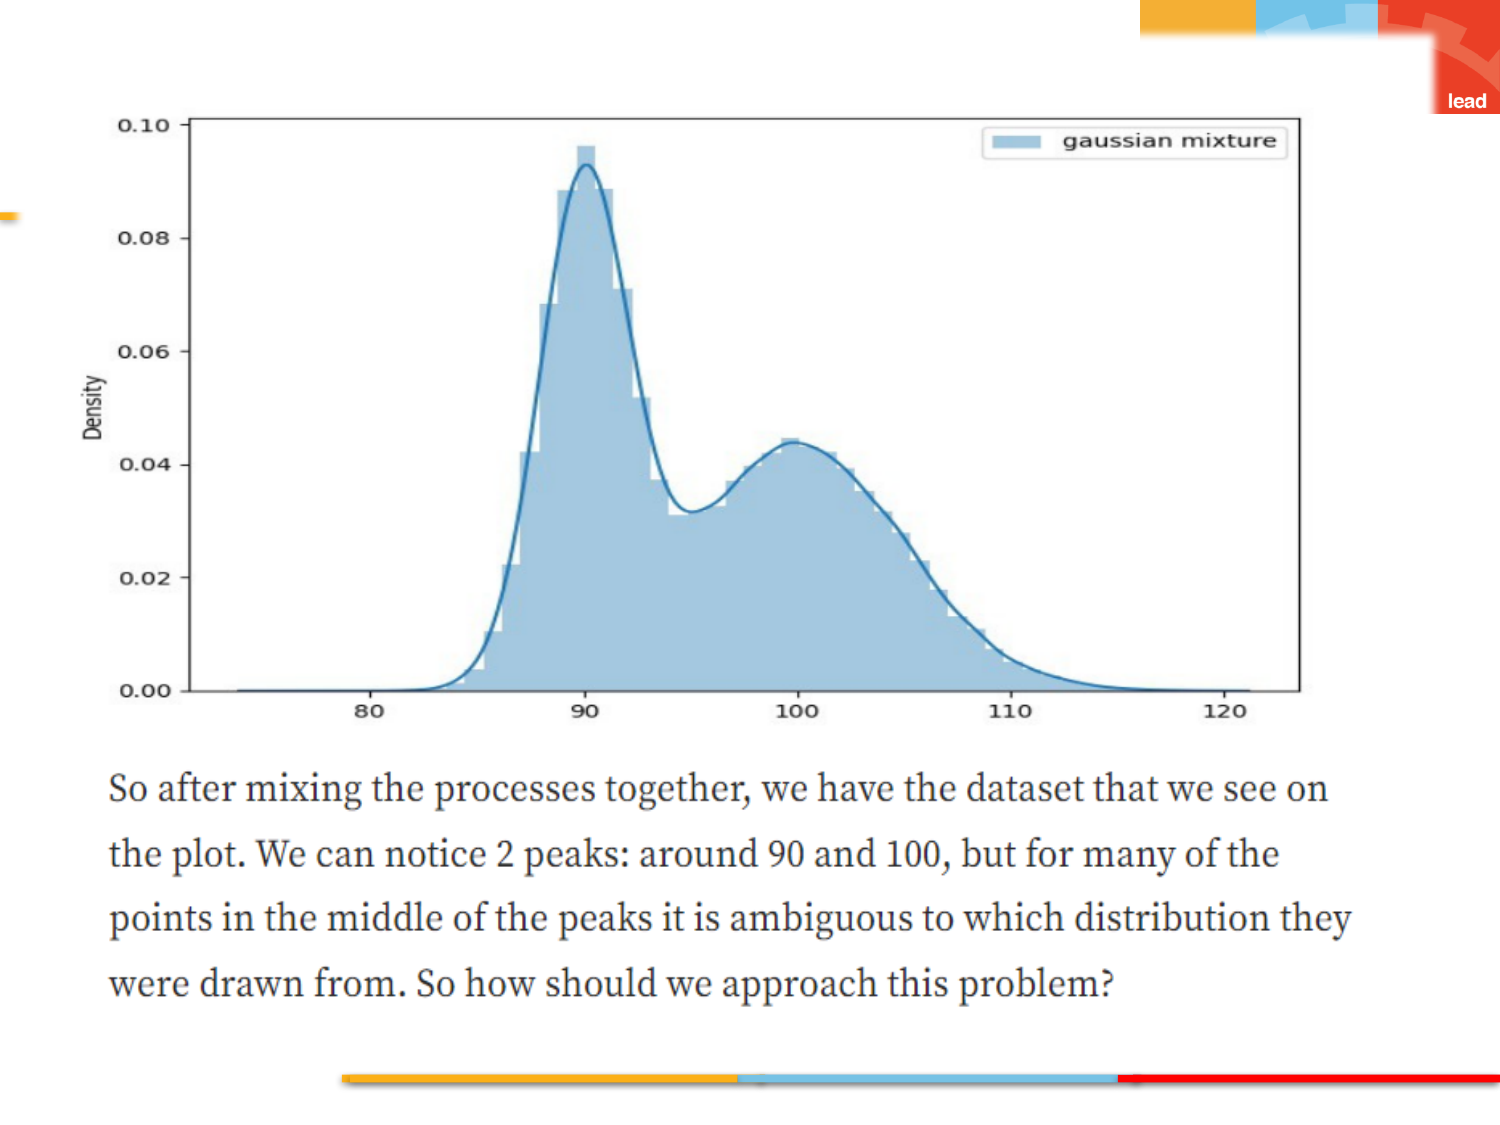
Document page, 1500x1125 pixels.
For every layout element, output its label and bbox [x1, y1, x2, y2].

list [10, 27, 1442, 786]
picture [1140, 0, 1500, 114]
picture [83, 746, 1364, 1046]
